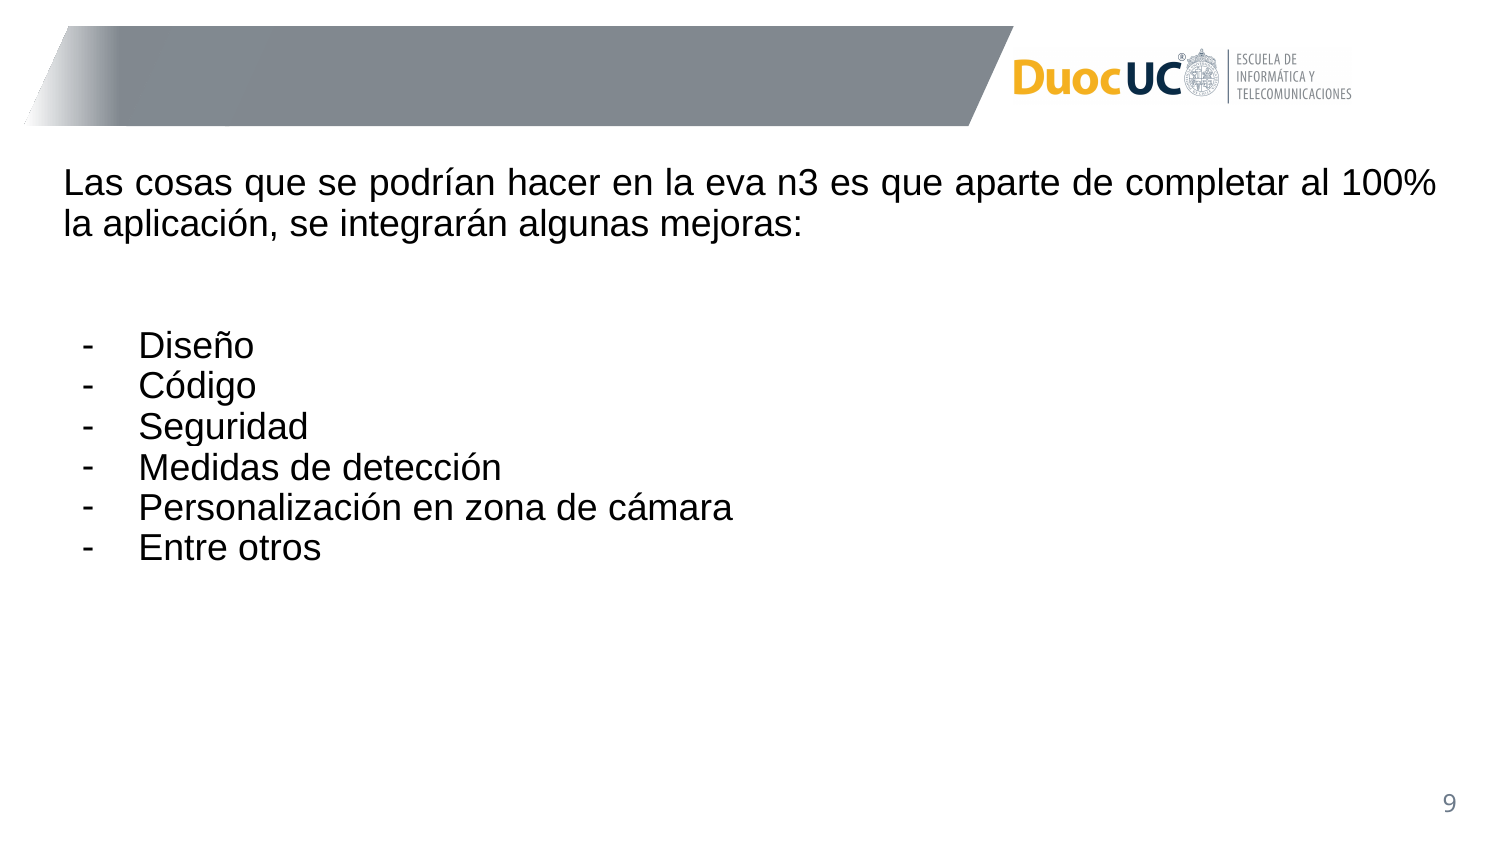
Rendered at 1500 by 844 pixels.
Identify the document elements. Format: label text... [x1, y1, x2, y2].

picture [1013, 47, 1352, 105]
list Las cosas que se podrían hacer en la eva n3 es que aparte de completar al 100% la aplicación, se integrarán algunas mejoras: Diseño Código Seguridad Medidas de detección Personalización en zona de cámara Entre otros [48, 155, 1452, 795]
